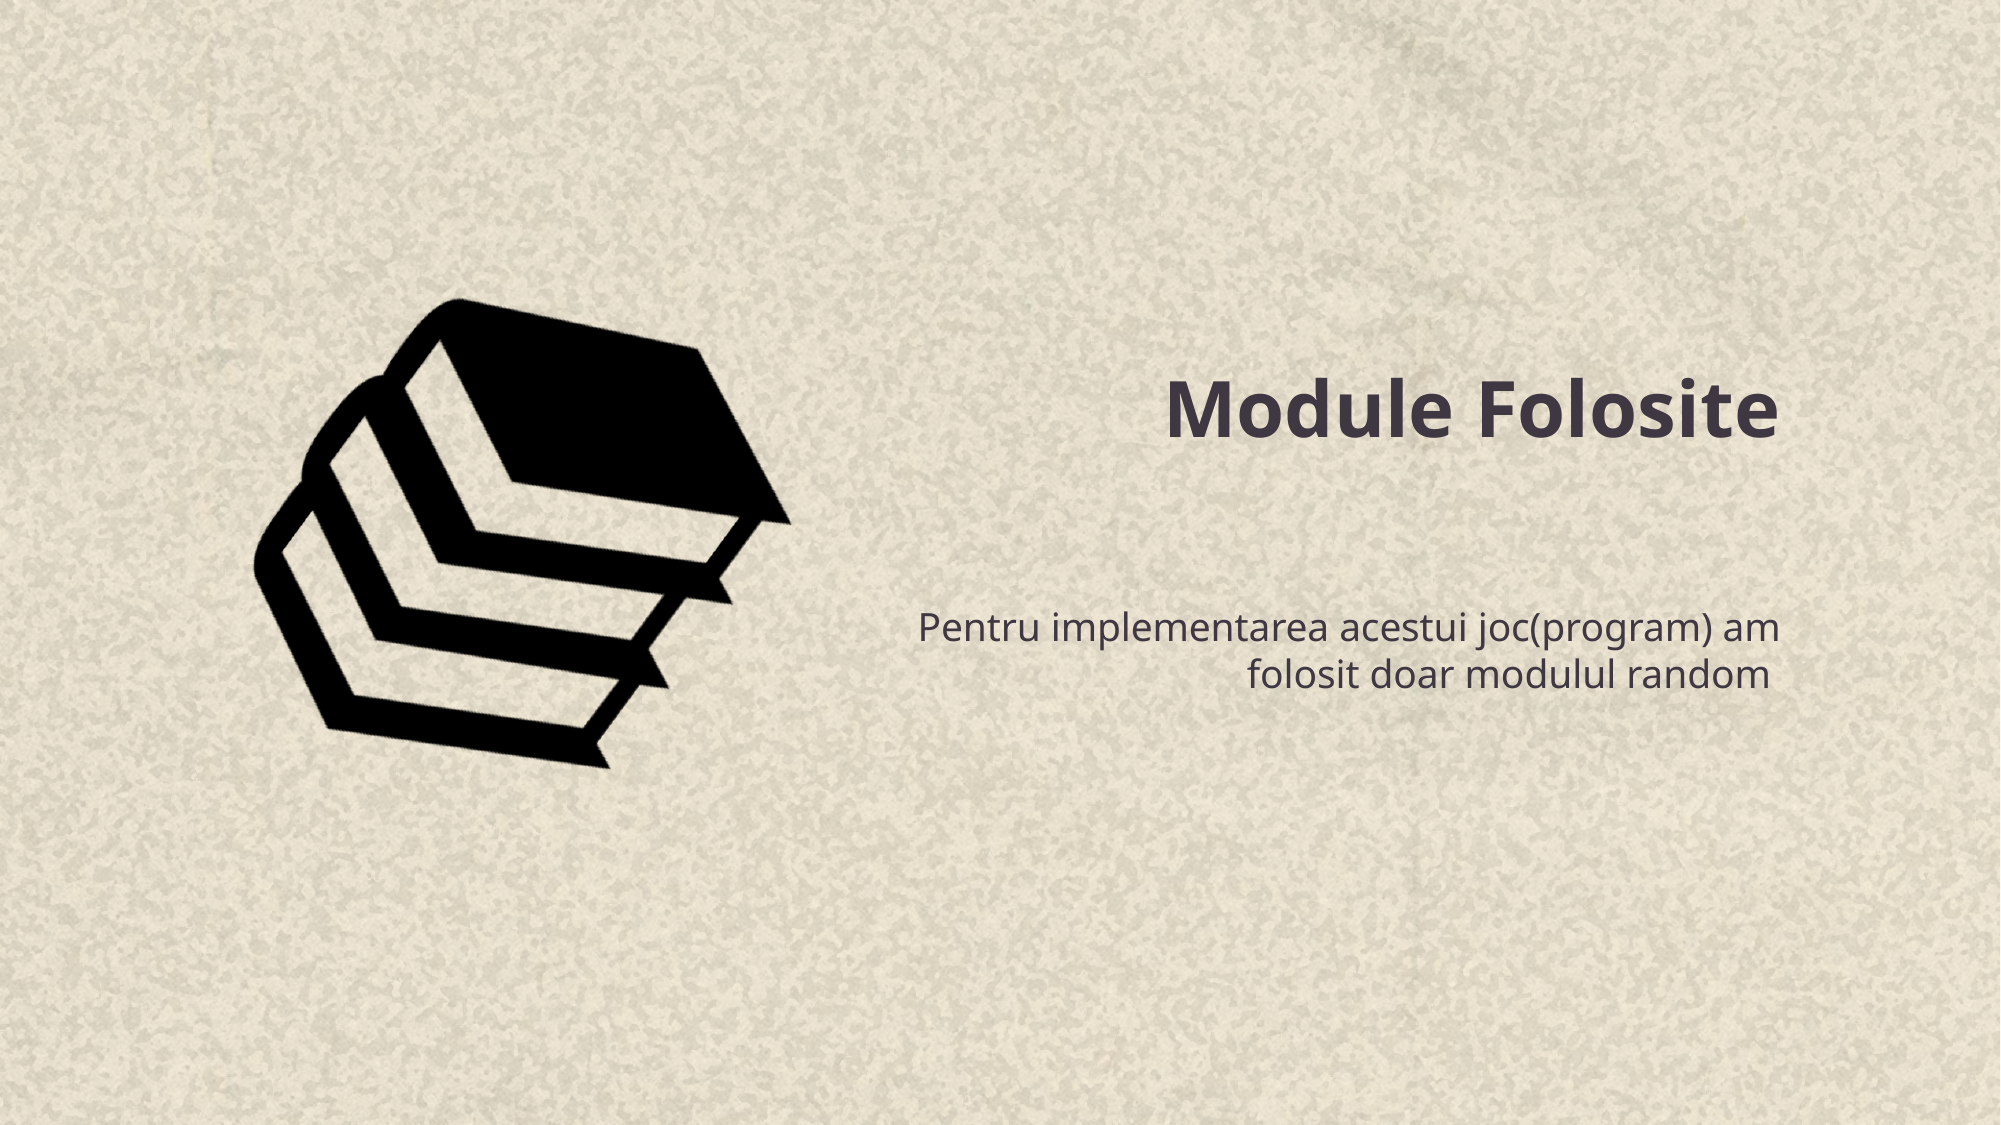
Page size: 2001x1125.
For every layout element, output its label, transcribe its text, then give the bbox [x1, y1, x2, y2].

title Module Folosite [860, 344, 1796, 563]
subtitle Pentru implementarea acestui joc(program) am folosit doar modulul random [860, 588, 1796, 773]
picture [0, 0, 2001, 1125]
